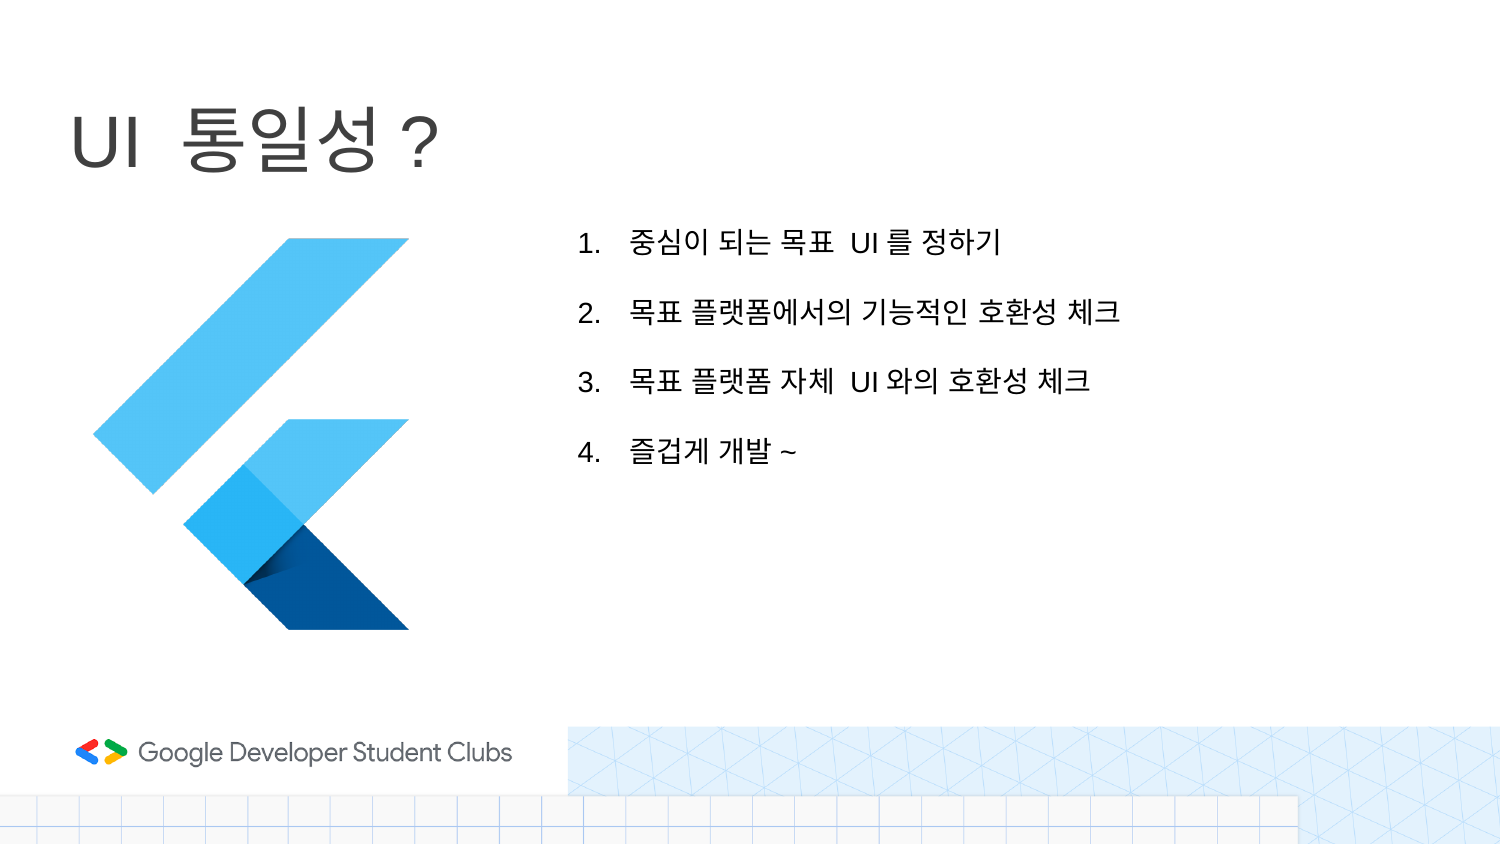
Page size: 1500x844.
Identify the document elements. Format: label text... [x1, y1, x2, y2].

text_box 중심이 되는 목표 UI를 정하기 목표 플랫폼에서의 기능적인 호환성 체크 목표 플랫폼 자체 UI와의 호환성 체크 즐겁게 개발~ [539, 216, 1314, 512]
picture [0, 0, 1500, 844]
title UI 통일성? [54, 79, 1406, 251]
